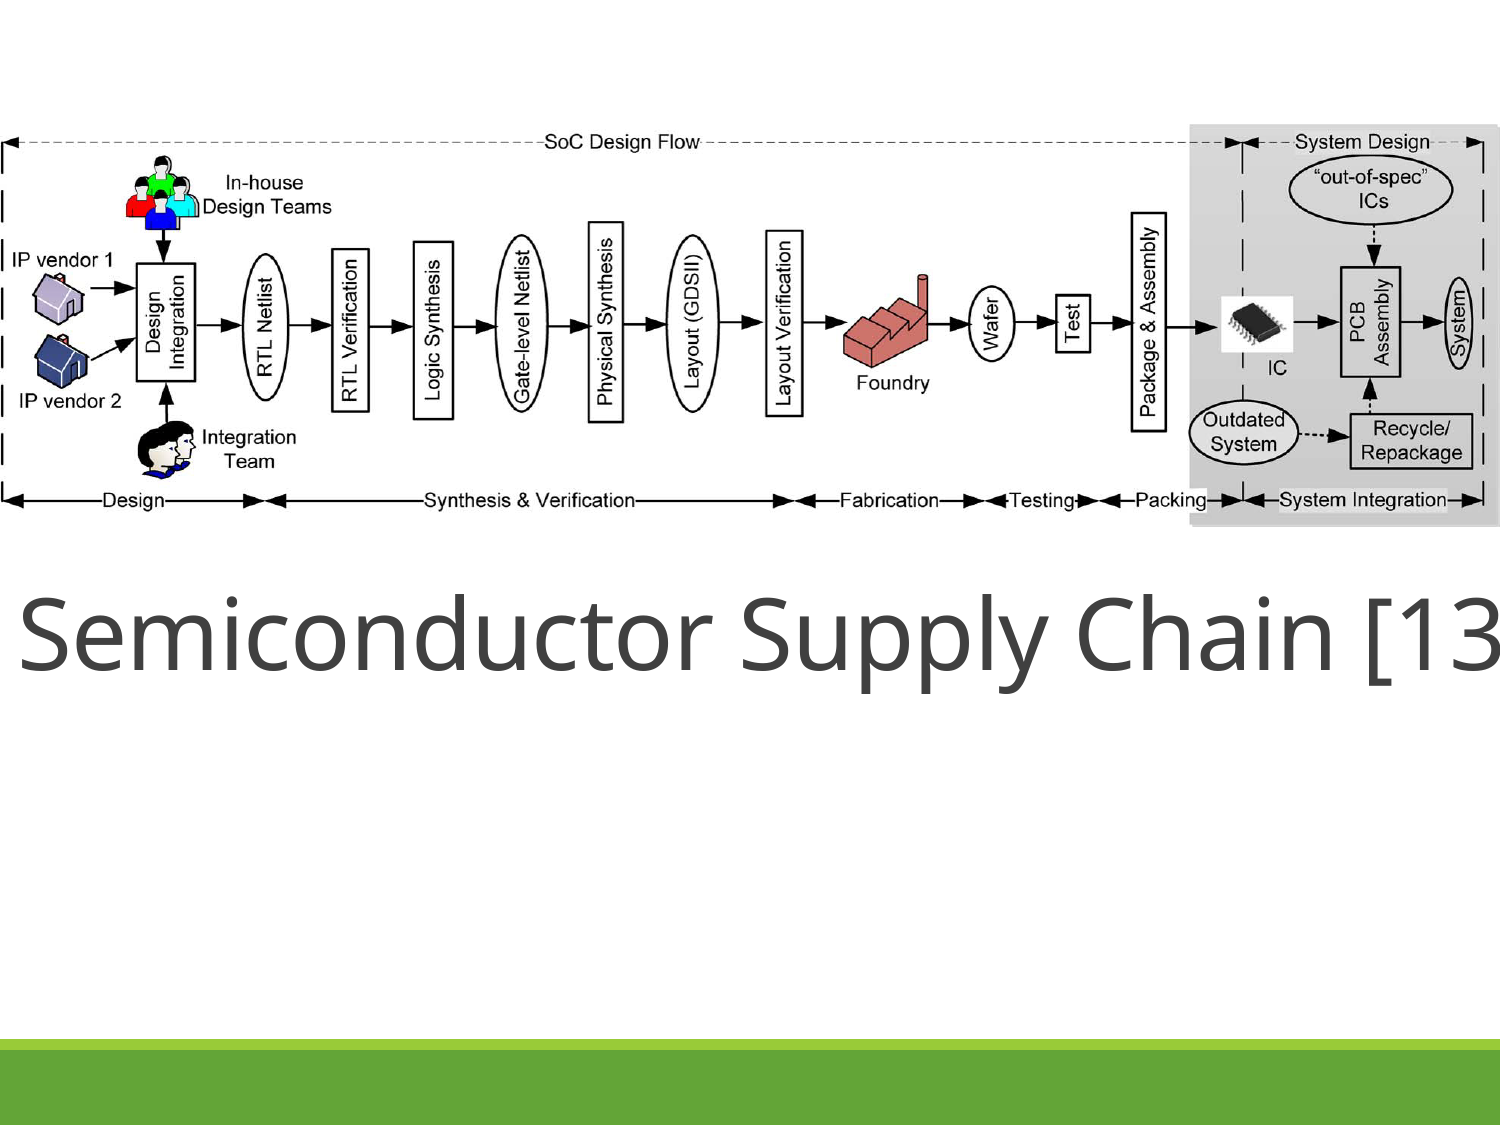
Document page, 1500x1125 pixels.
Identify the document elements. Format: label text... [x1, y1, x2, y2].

title Semiconductor Supply Chain [13] [0, 576, 1500, 699]
picture [0, 123, 1500, 528]
